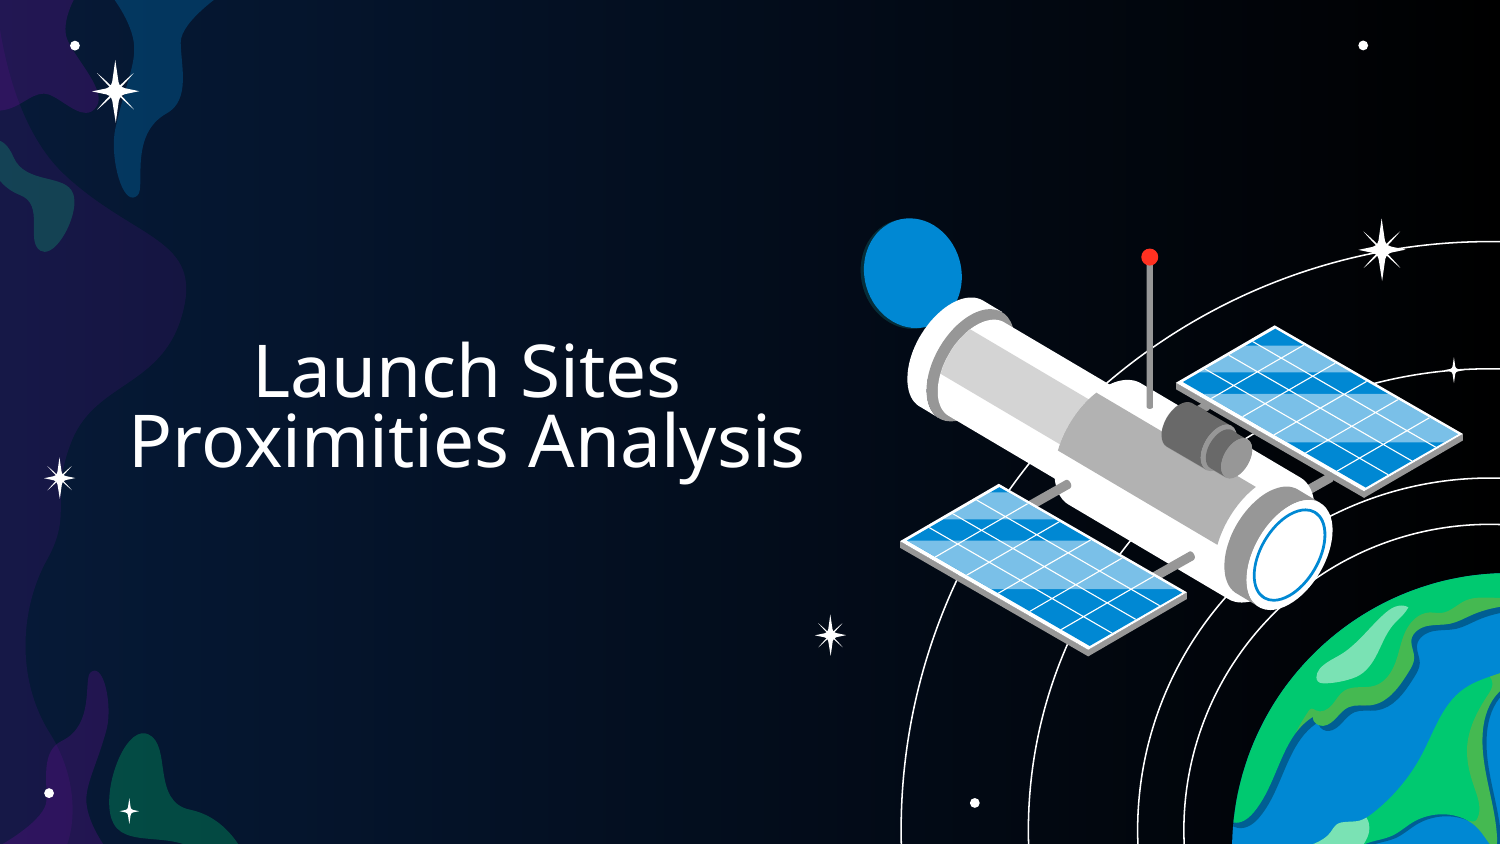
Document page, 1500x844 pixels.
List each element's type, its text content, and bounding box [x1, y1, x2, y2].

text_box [855, 218, 1464, 657]
title Launch Sites Proximities Analysis [79, 326, 849, 548]
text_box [1231, 573, 1500, 844]
